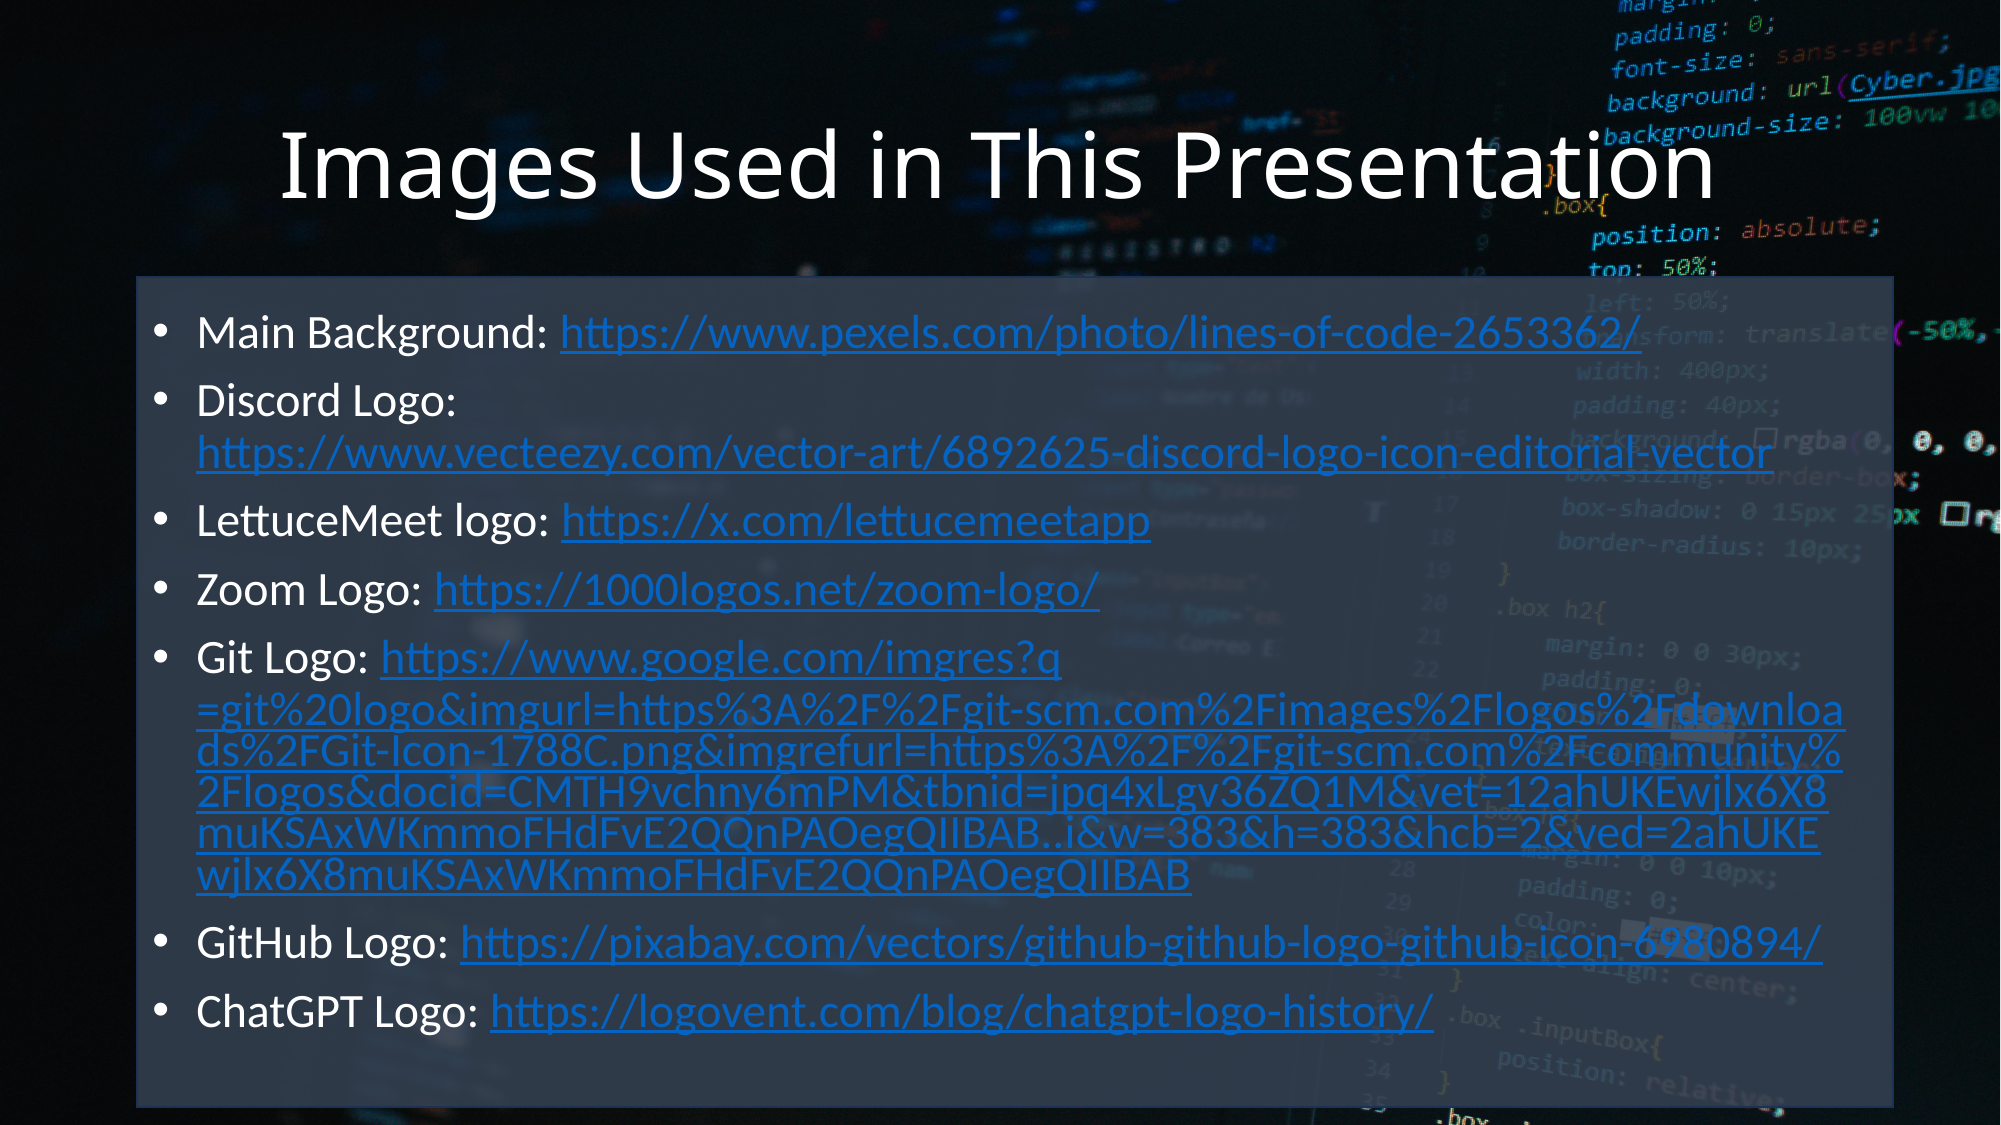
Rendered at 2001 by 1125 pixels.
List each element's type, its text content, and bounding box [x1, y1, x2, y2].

picture [0, 0, 2001, 1125]
list Main Background: https://www.pexels.com/photo/lines-of-code-2653362/ Discord Logo: https://www.vecteezy.com/vector-art/6892625-discord-logo-icon-editorial-vector LettuceMeet logo: https://x.com/lettucemeetapp Zoom Logo: https://1000logos.net/zoom-logo/ Git Logo: https://www.google.com/imgres?q=git%20logo&imgurl=https%3A%2F%2Fgit-scm.com%2Fimages%2Flogos%2Fdownloads%2FGit-Icon-1788C.png&imgrefurl=https%3A%2F%2Fgit-scm.com%2Fcommunity%2Flogos&docid=CMTH9vchny6mPM&tbnid=jpq4xLgv36ZQ1M&vet=12ahUKEwjlx6X8muKSAxWKmmoFHdFvE2QQnPAOegQIIBAB..i&w=383&h=383&hcb=2&ved=2ahUKEwjlx6X8muKSAxWKmmoFHdFvE2QQnPAOegQIIBAB GitHub Logo: https://pixabay.com/vectors/github-github-logo-github-icon-6980894/ ChatGPT Logo: https://logovent.com/blog/chatgpt-logo-history/ [137, 299, 1863, 1014]
title Images Used in This Presentation [137, 59, 1863, 278]
text_box [136, 276, 1894, 1108]
